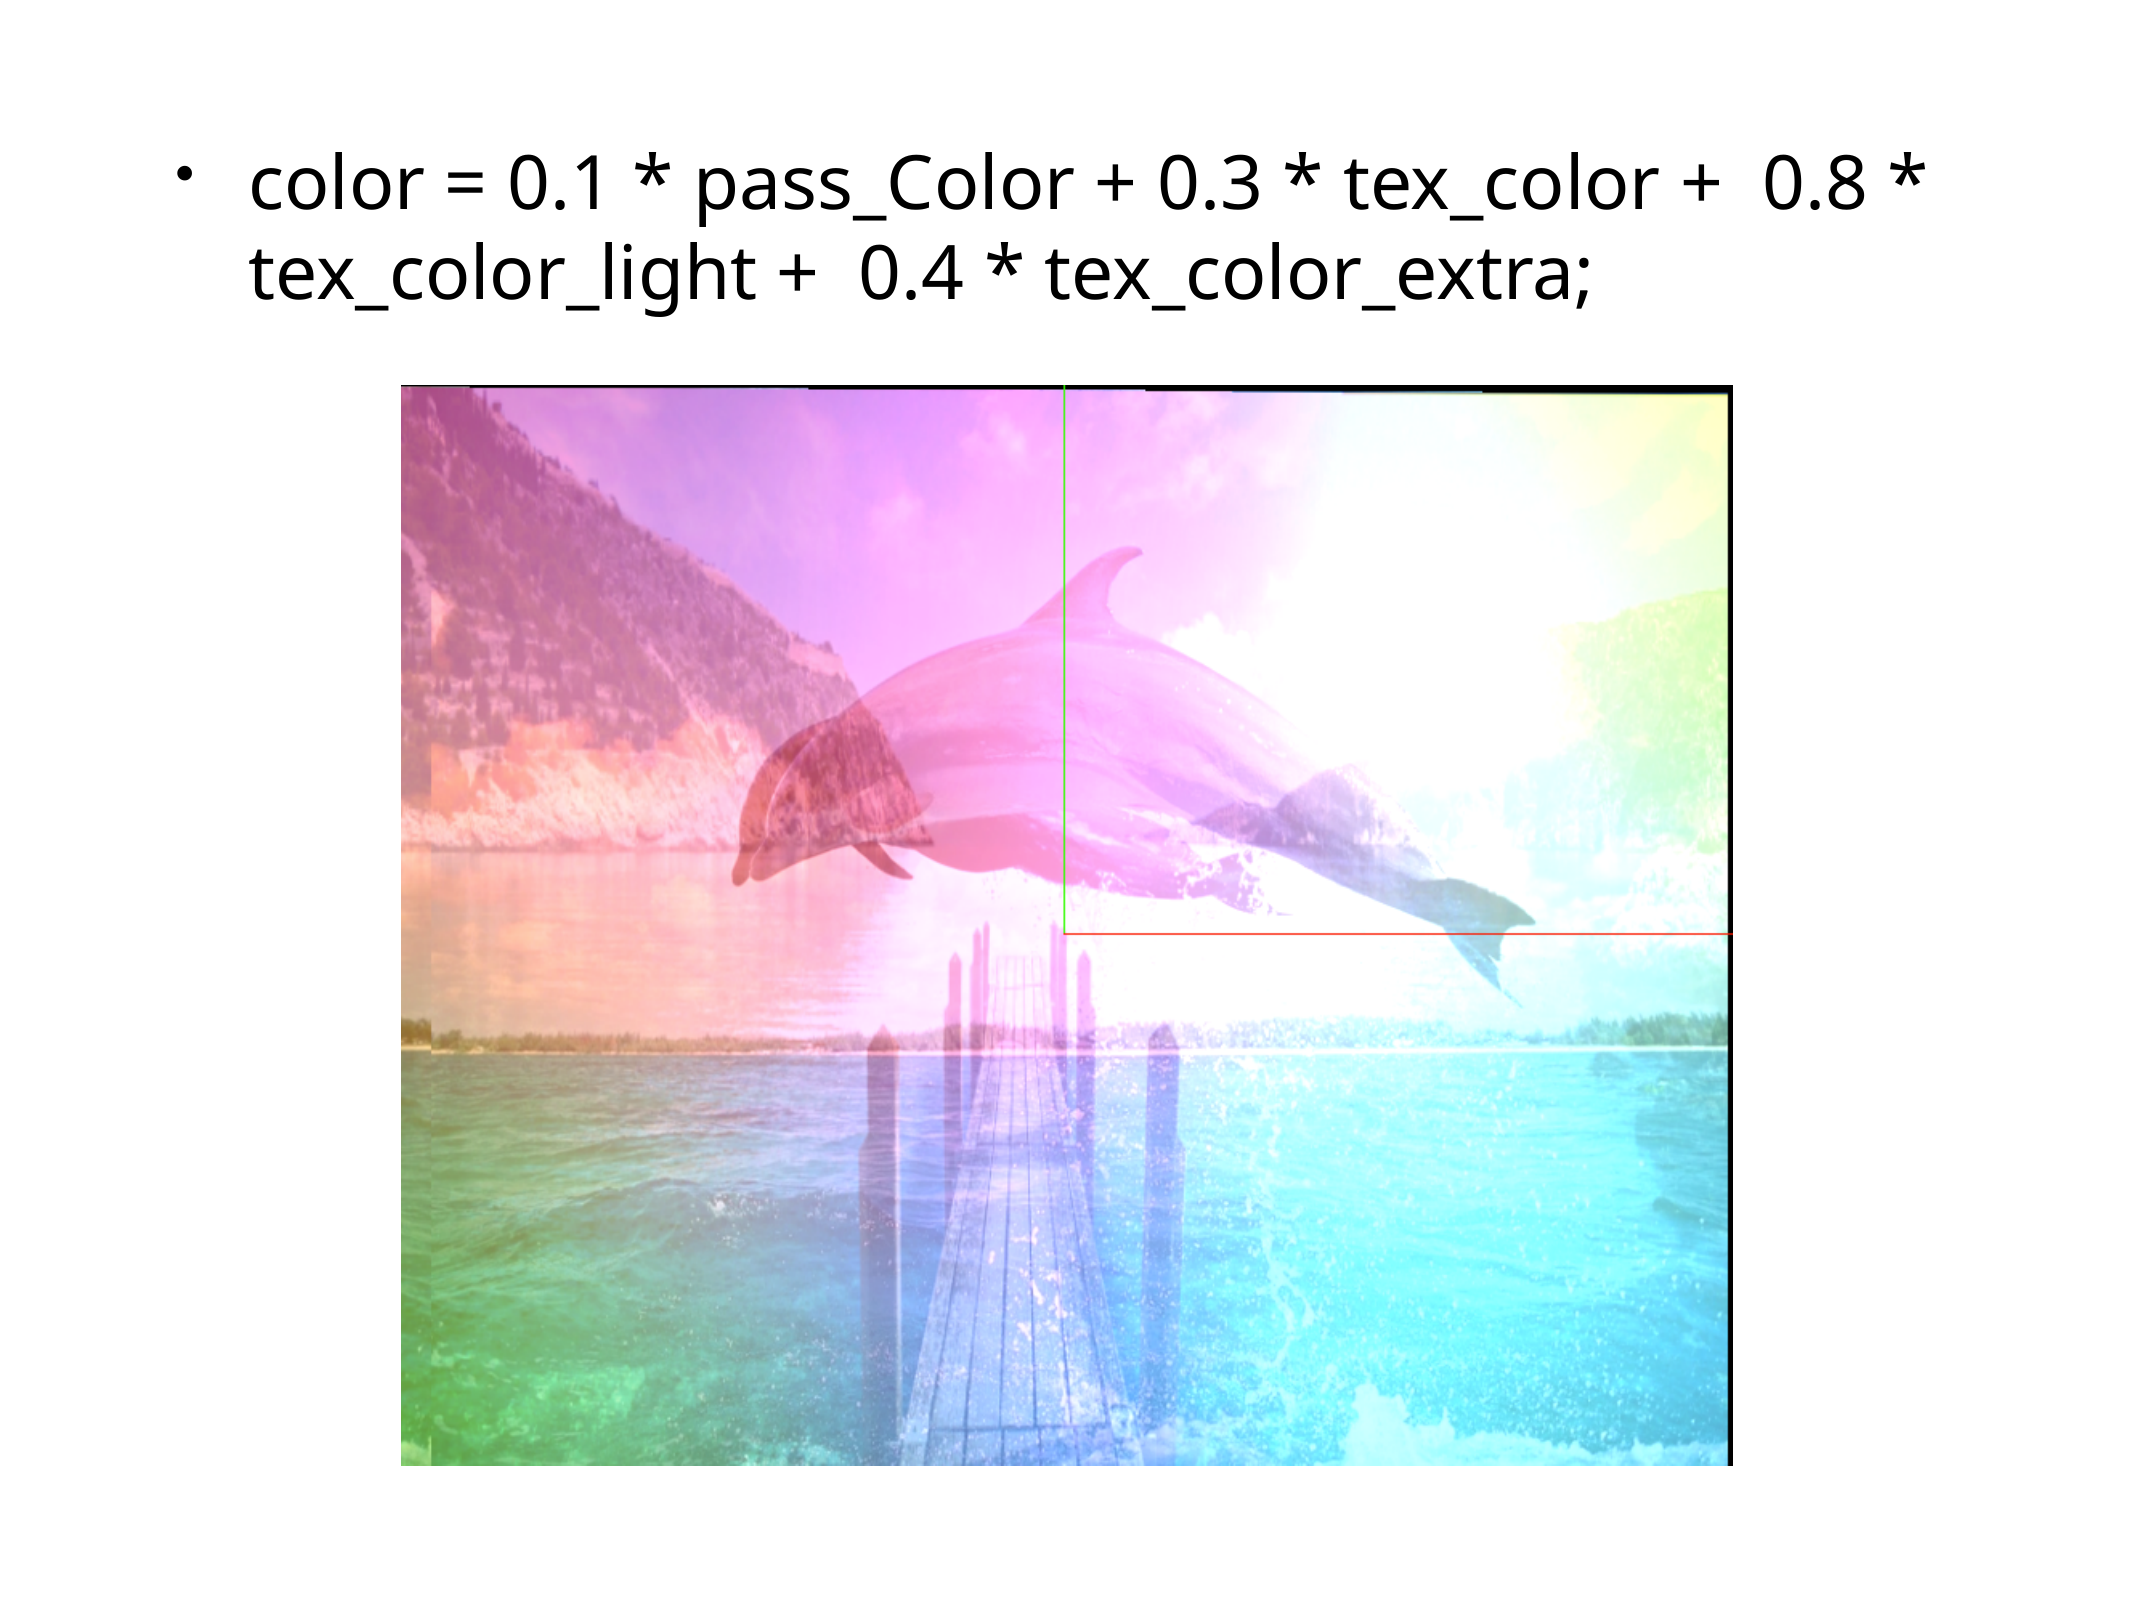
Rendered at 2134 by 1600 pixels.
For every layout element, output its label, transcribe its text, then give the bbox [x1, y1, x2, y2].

picture [400, 384, 1733, 1467]
list color = 0.1 * pass_Color + 0.3 * tex_color + 0.8 * tex_color_light + 0.4 * tex_color_extra; [174, 74, 1959, 375]
